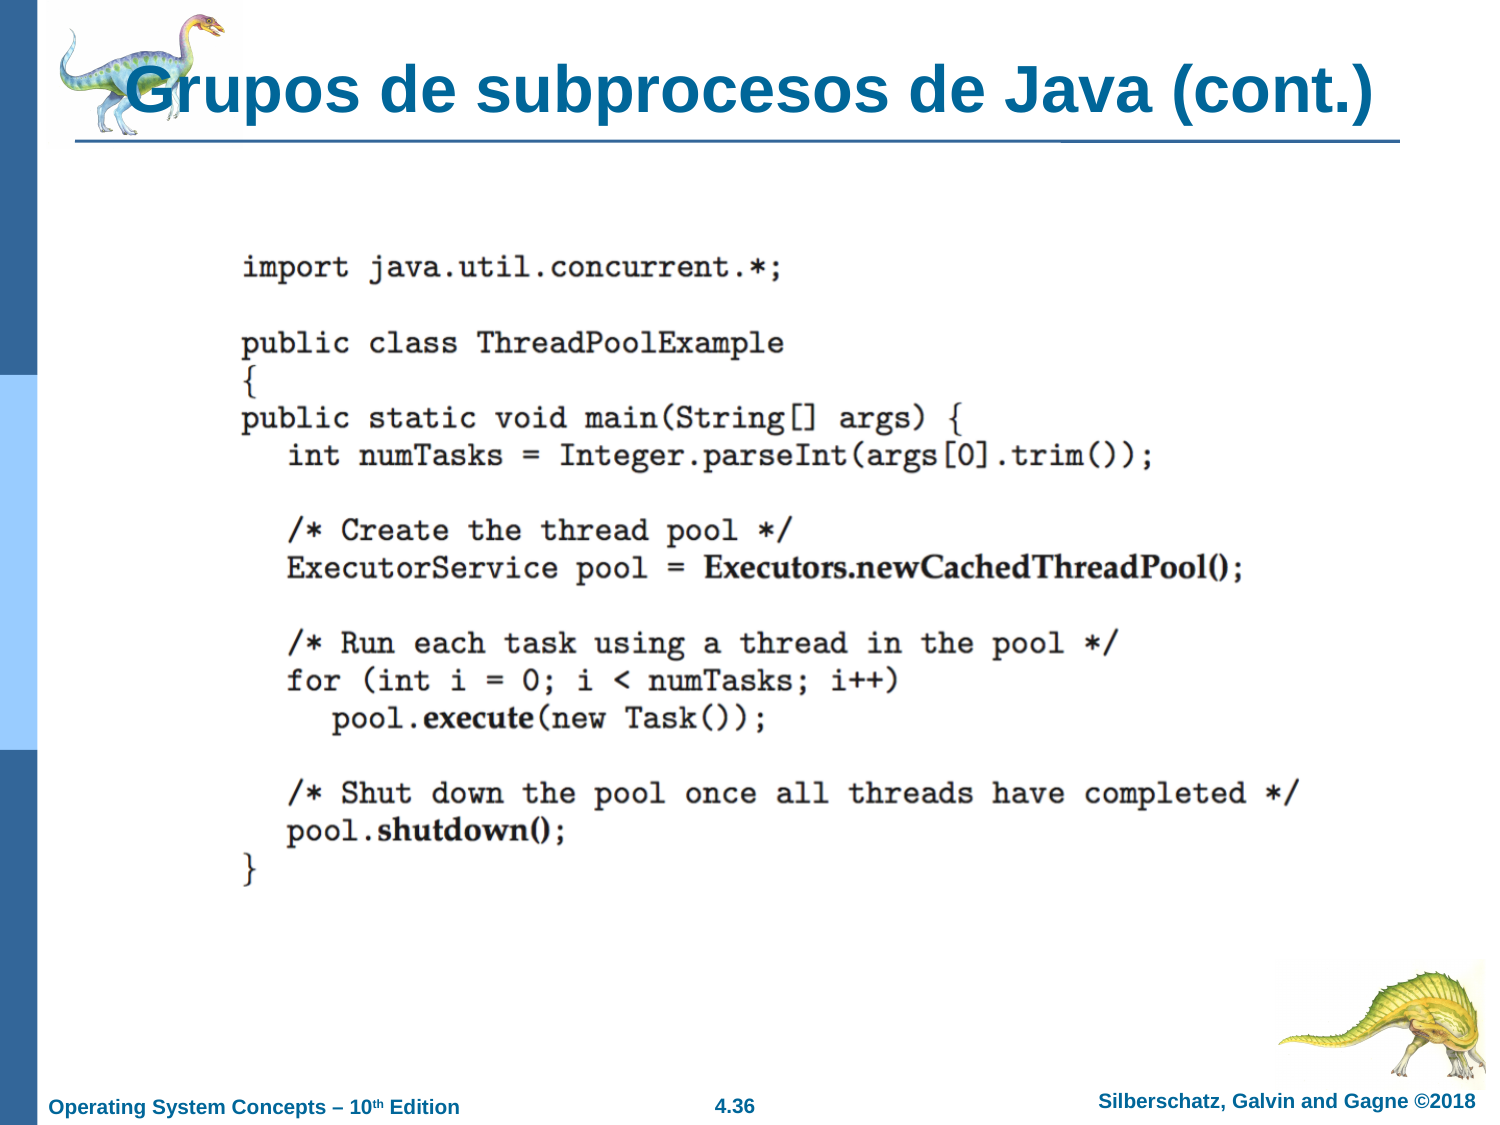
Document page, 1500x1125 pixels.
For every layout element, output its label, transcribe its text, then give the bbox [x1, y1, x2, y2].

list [197, 214, 1349, 914]
picture [1275, 959, 1486, 1090]
title Grupos de subprocesos de Java (cont.) [75, 38, 1425, 133]
picture [46, 0, 243, 149]
